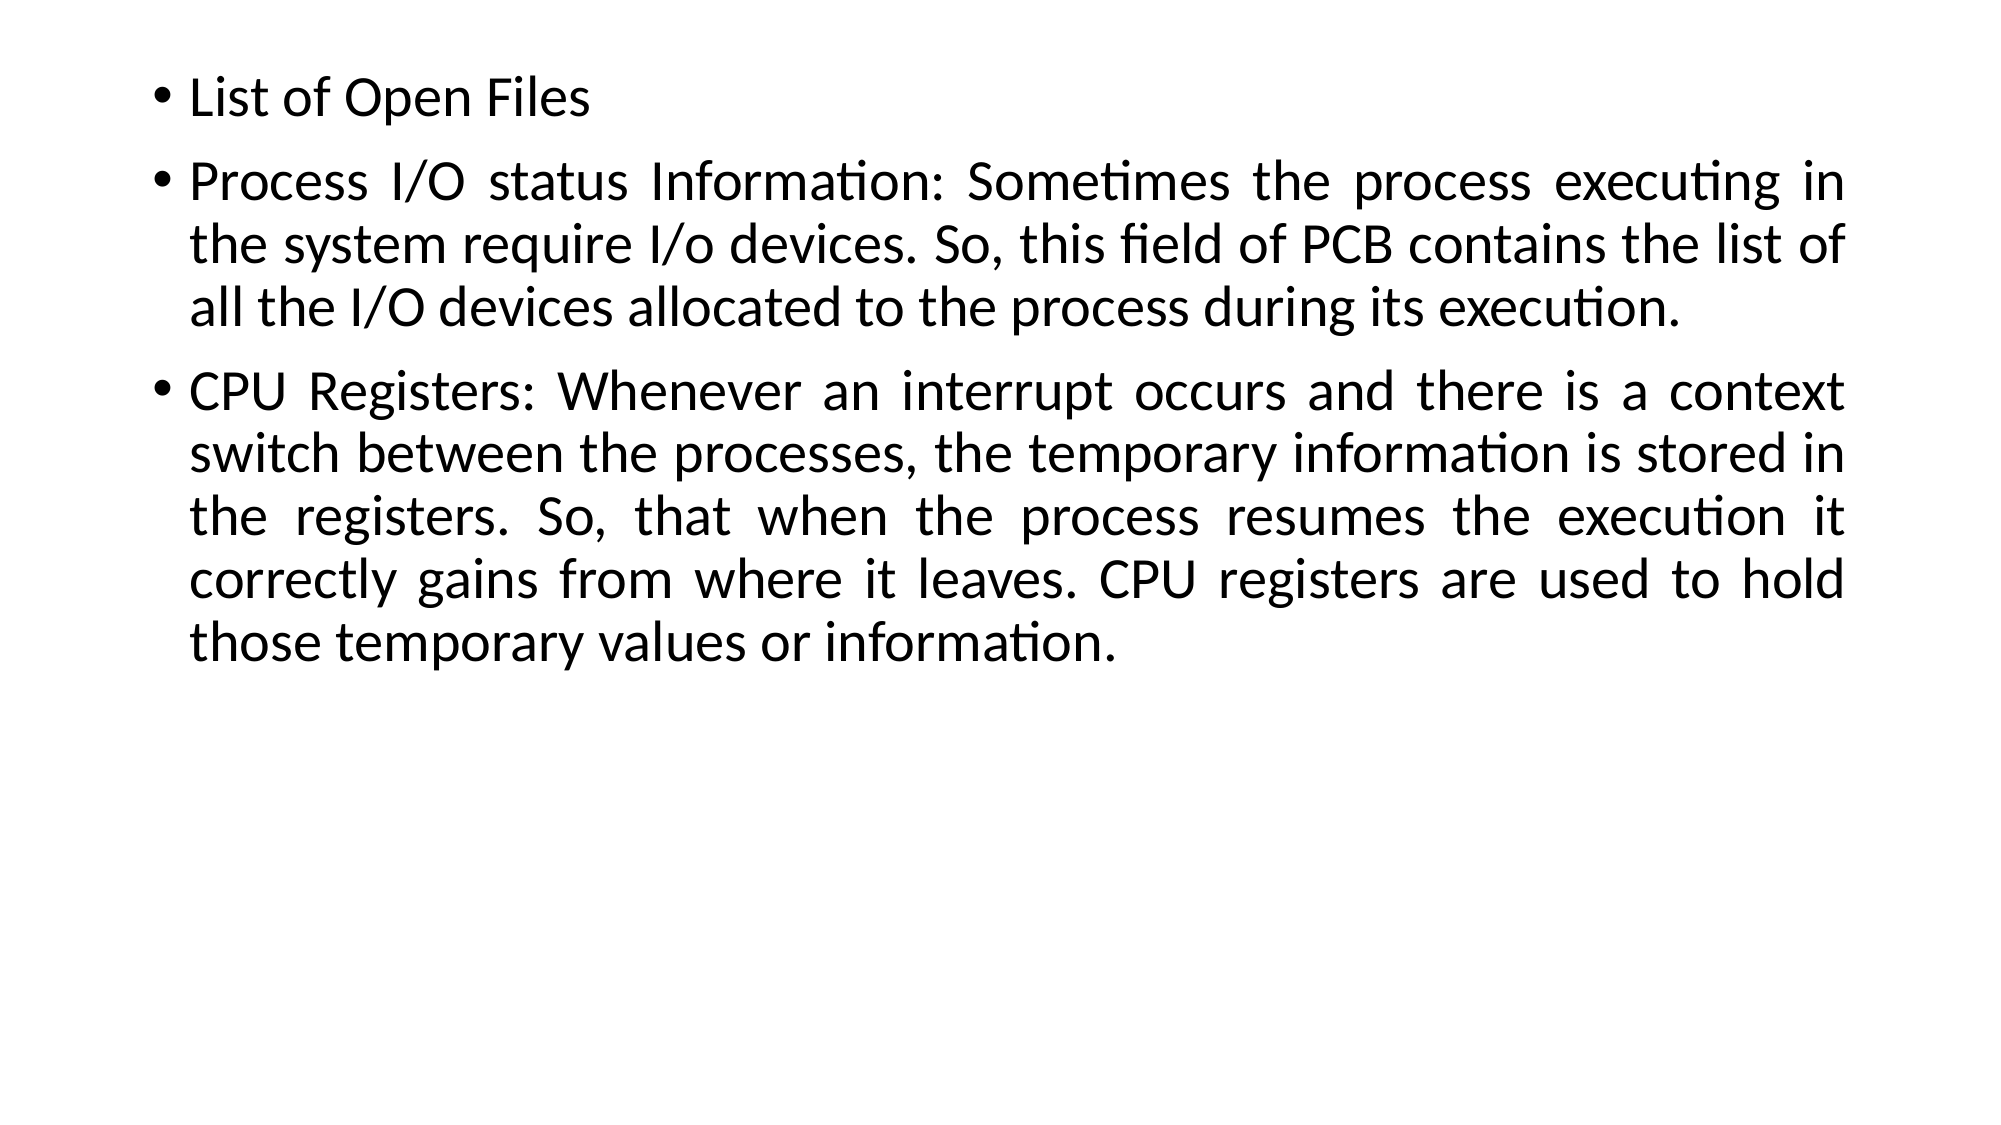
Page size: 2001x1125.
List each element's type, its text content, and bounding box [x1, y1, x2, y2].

list List of Open Files Process I/O status Information: Sometimes the process executing in the system require I/o devices. So, this field of PCB contains the list of all the I/O devices allocated to the process during its execution. CPU Registers: Whenever an interrupt occurs and there is a context switch between the processes, the temporary information is stored in the registers. So, that when the process resumes the execution it correctly gains from where it leaves. CPU registers are used to hold those temporary values or information. [137, 58, 1863, 1014]
